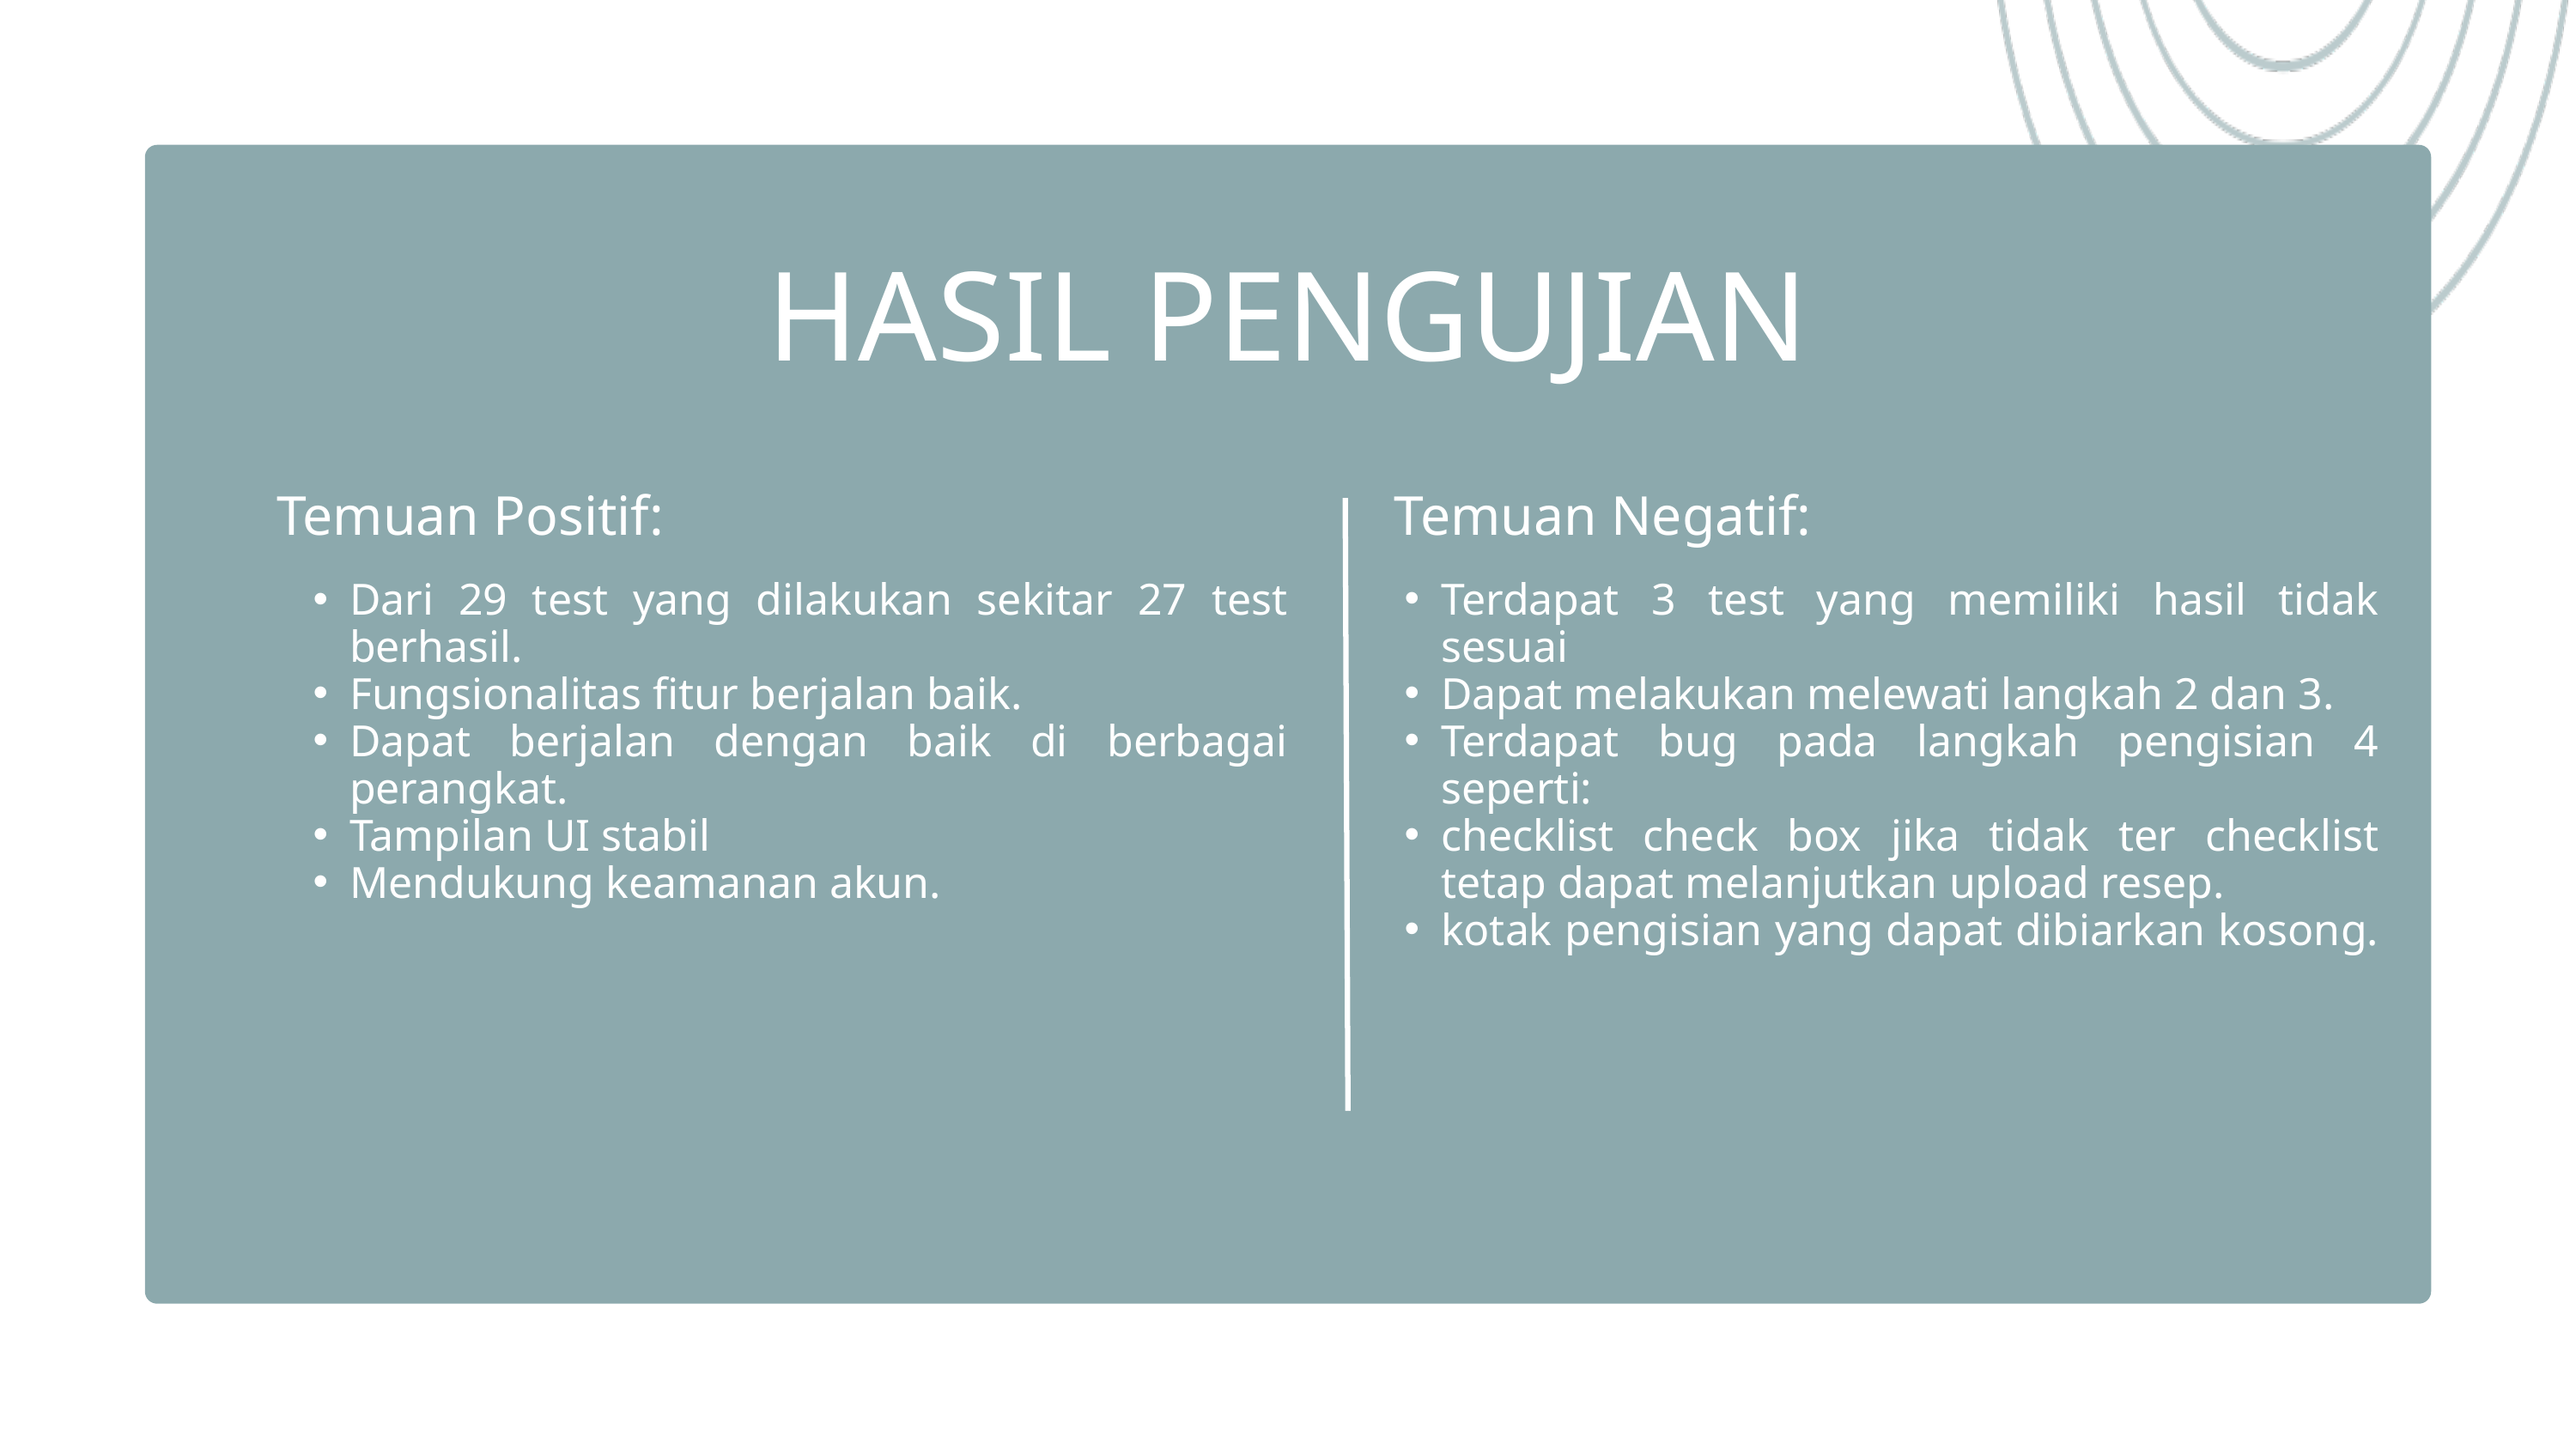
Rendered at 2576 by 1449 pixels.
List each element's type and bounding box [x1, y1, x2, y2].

text_box [144, 144, 2432, 1304]
text_box [1990, 0, 2576, 384]
